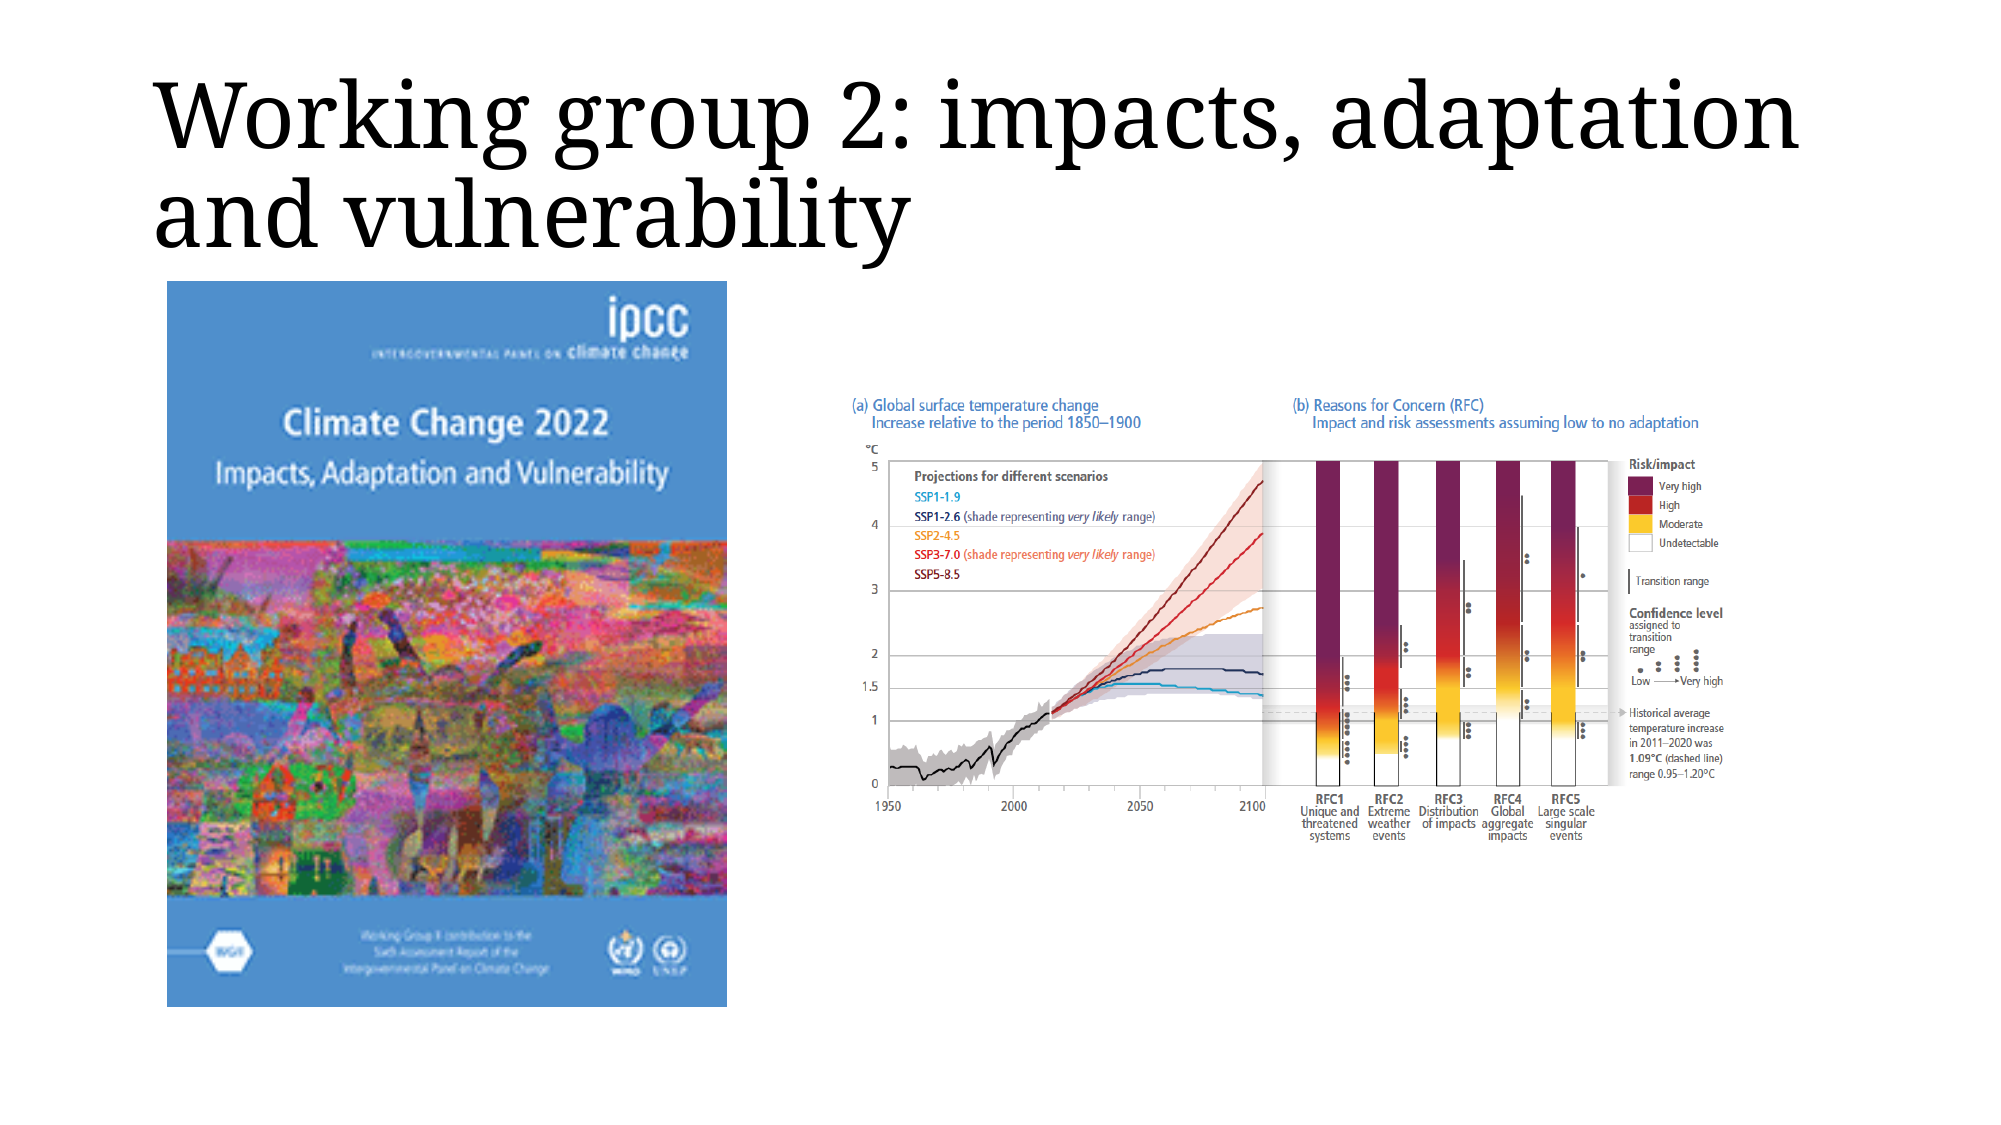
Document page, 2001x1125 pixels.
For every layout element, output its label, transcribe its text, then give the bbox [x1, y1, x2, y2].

title Working group 2: impacts, adaptation and vulnerability [137, 59, 1863, 278]
picture [835, 384, 1784, 861]
picture [167, 281, 727, 1007]
